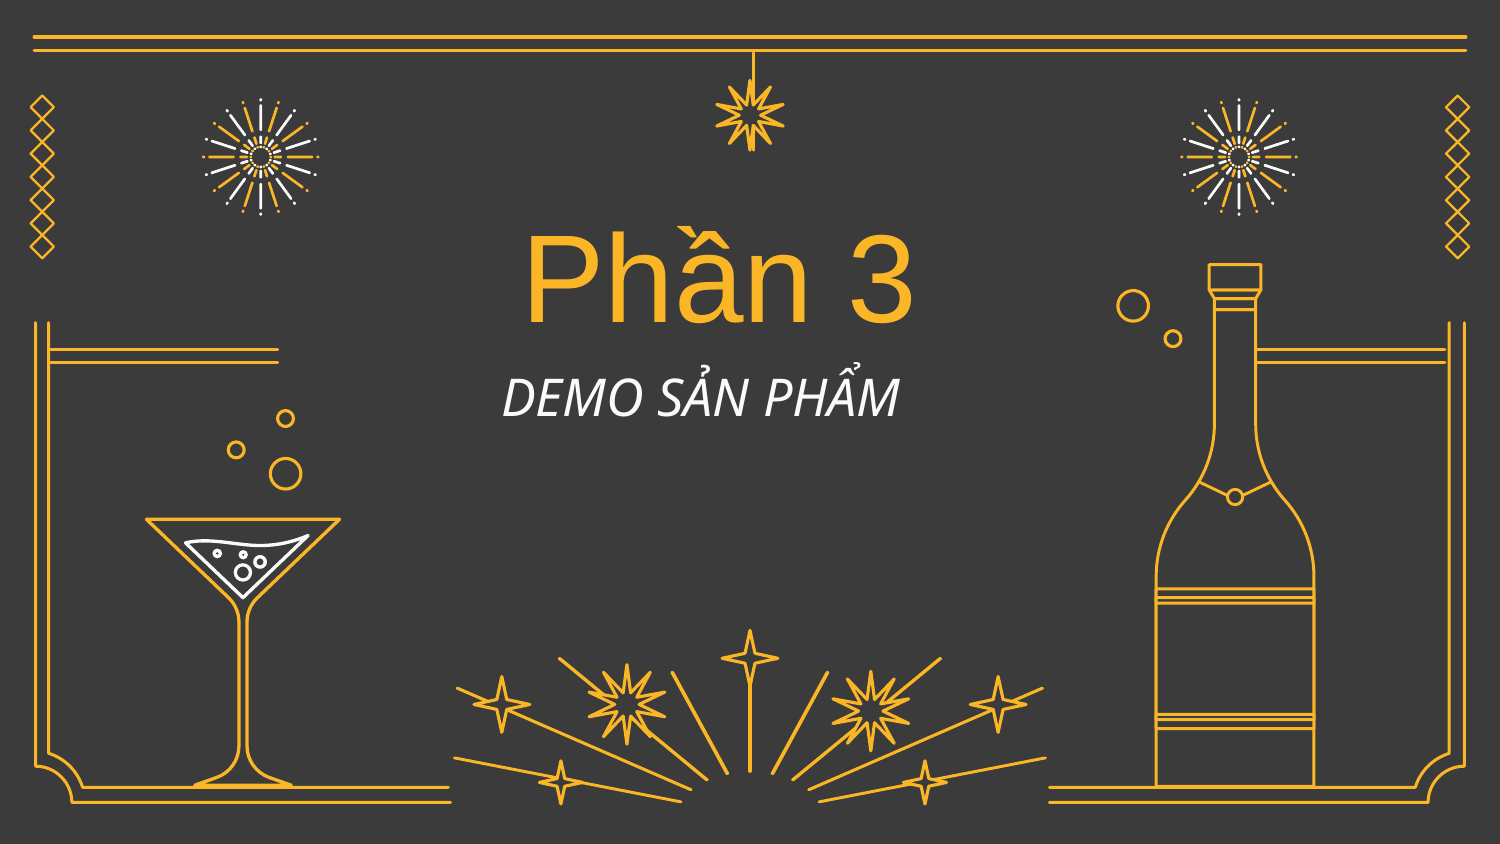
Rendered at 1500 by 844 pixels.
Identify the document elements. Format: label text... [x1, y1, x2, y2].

text_box [1117, 290, 1149, 322]
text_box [1319, 349, 1446, 363]
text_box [169, 65, 353, 249]
subtitle DEMO SẢN PHẨM [365, 349, 1038, 510]
text_box [716, 86, 748, 144]
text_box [1147, 65, 1331, 249]
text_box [144, 517, 342, 788]
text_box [49, 349, 278, 363]
text_box [270, 458, 301, 490]
text_box [277, 410, 294, 427]
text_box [453, 630, 1047, 805]
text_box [1154, 262, 1316, 789]
text_box [757, 86, 784, 144]
text_box [228, 441, 245, 458]
title Phần 3 [383, 179, 1056, 363]
